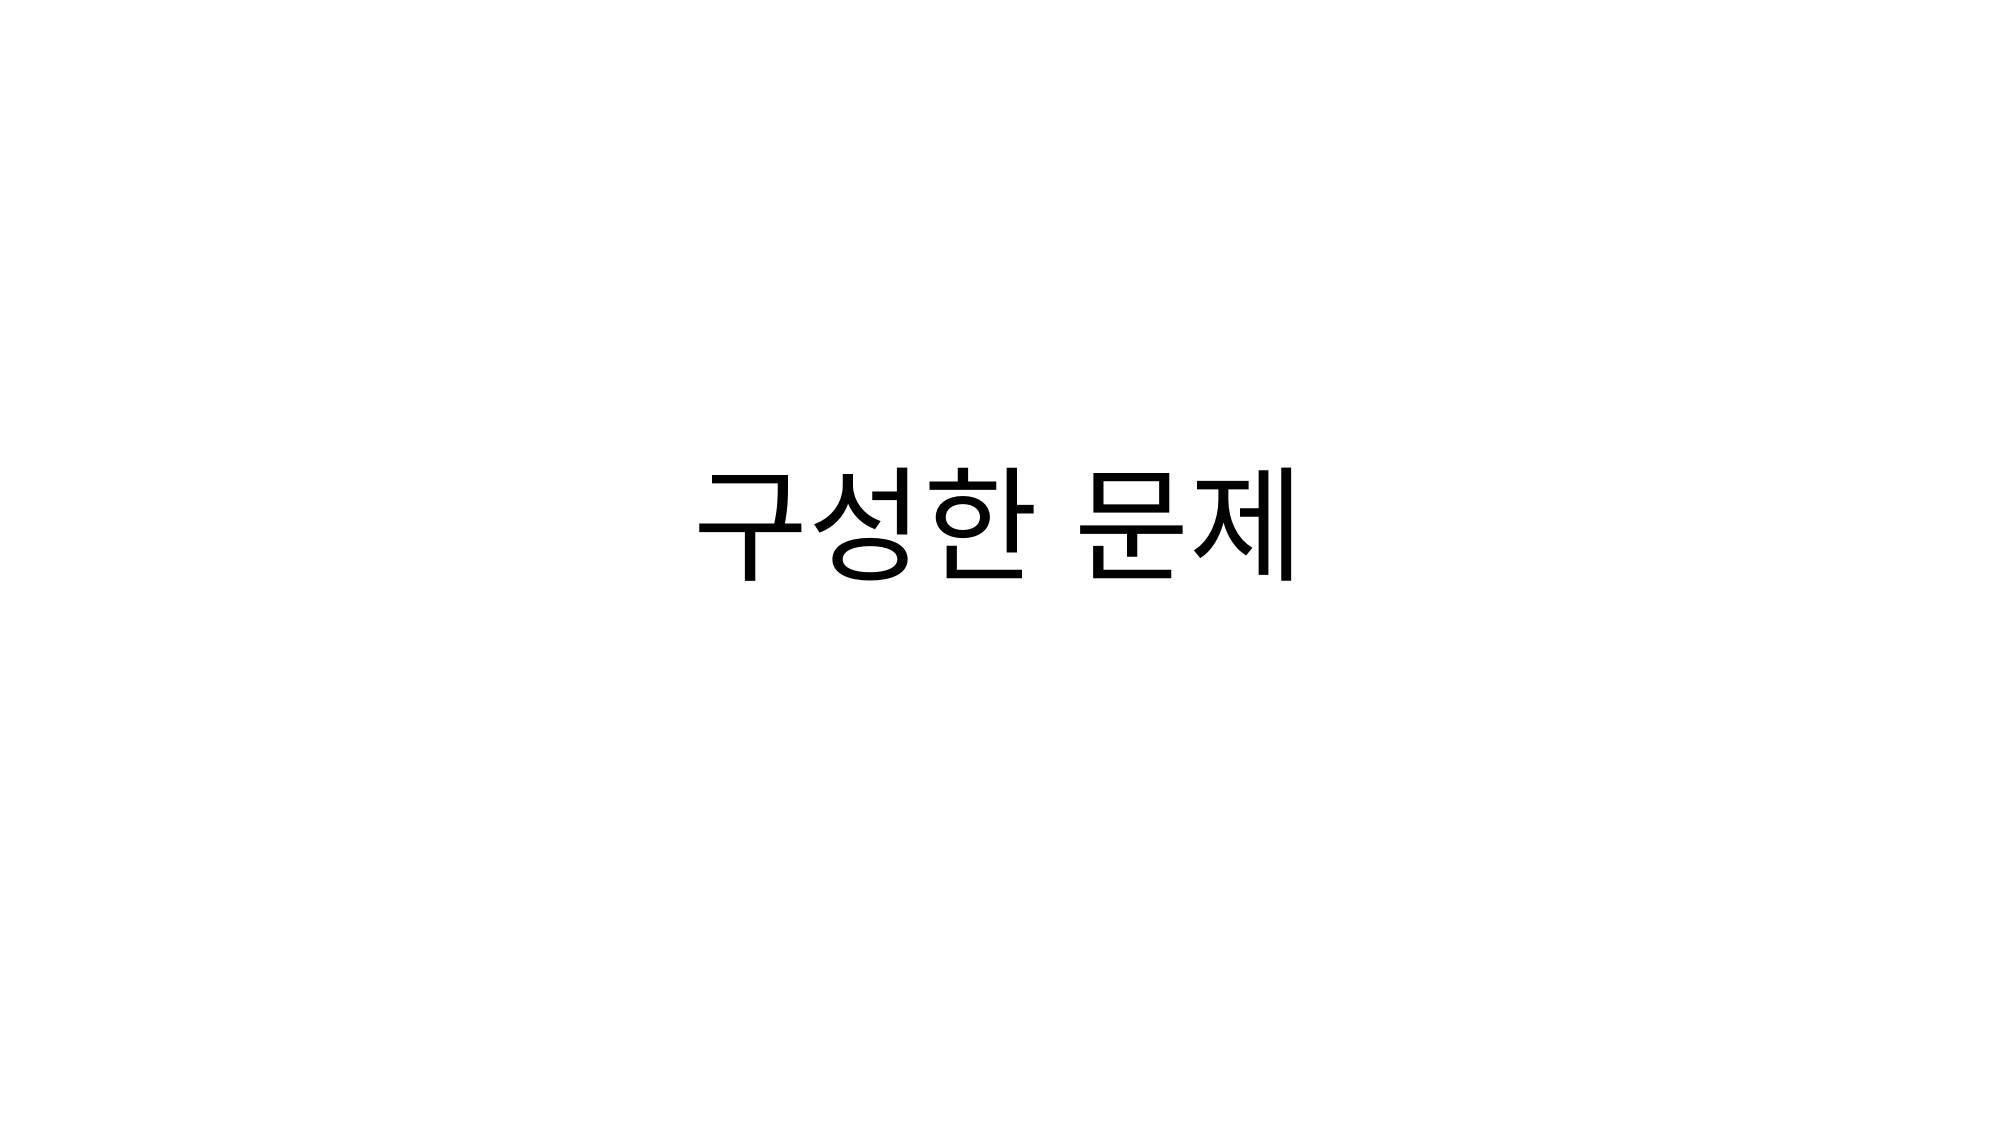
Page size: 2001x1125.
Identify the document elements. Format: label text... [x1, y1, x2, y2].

title 구성한 문제 [136, 138, 1862, 607]
